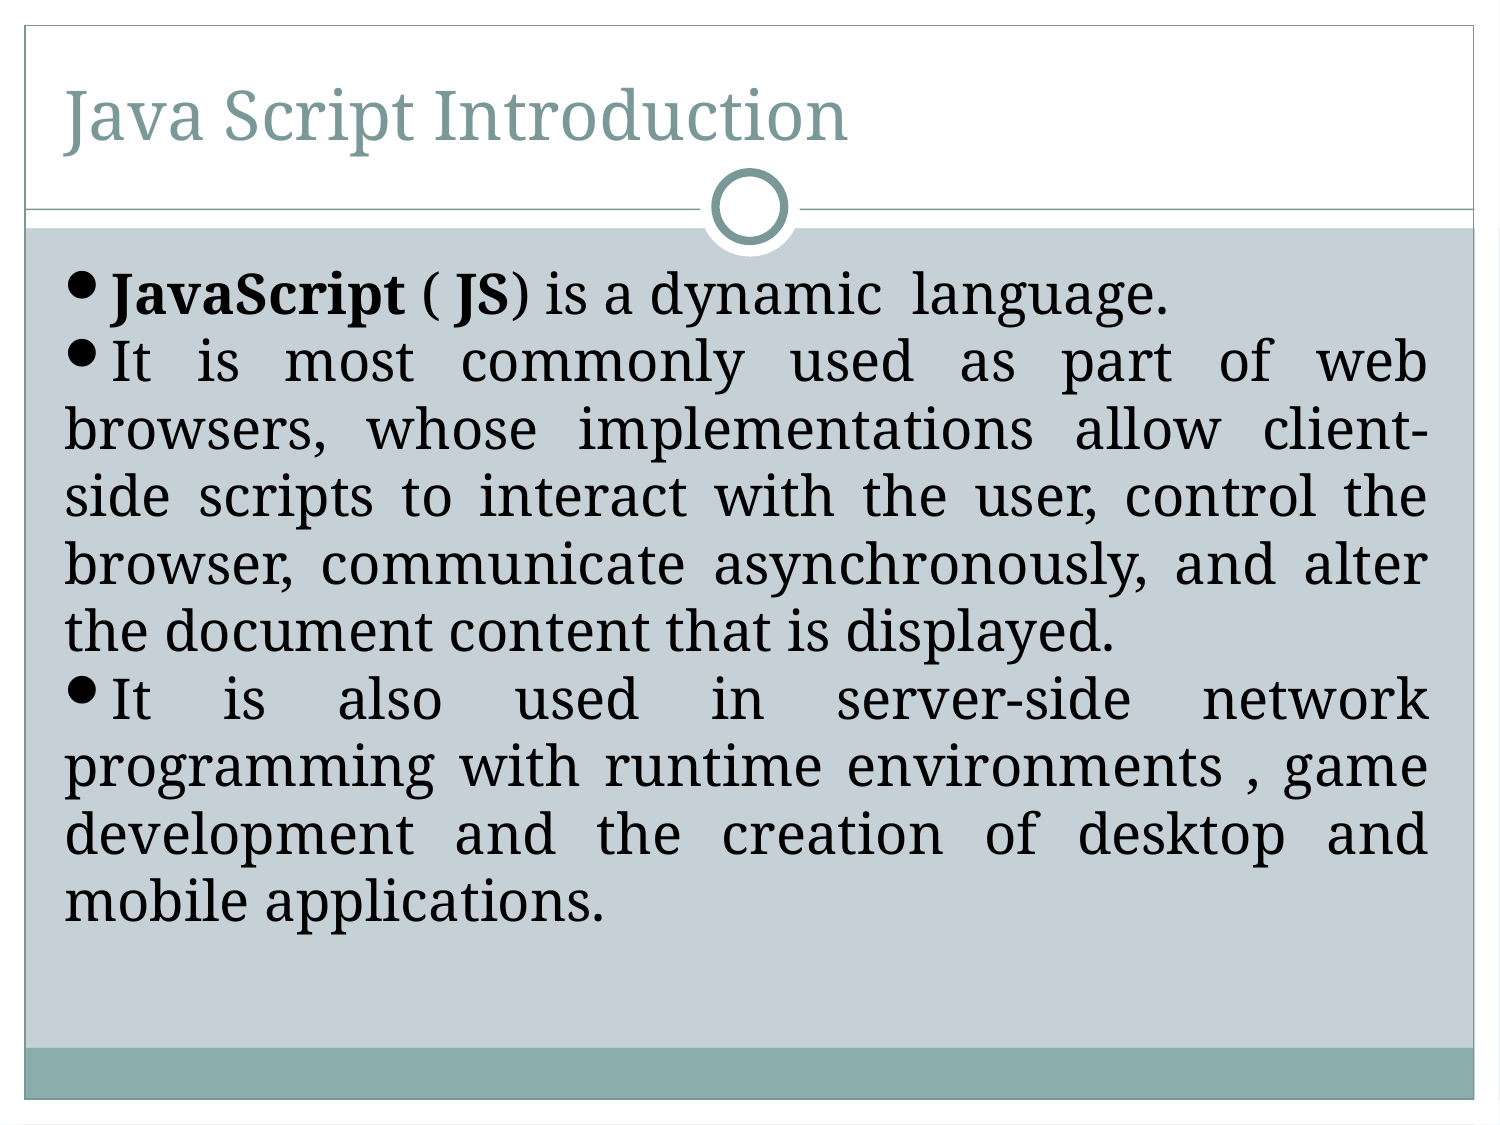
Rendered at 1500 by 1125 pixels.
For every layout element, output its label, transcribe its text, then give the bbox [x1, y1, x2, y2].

text_box JavaScript ( JS) is a dynamic language. It is most commonly used as part of web browsers, whose implementations allow client-side scripts to interact with the user, control the browser, communicate asynchronously, and alter the document content that is displayed. It is also used in server-side network programming with runtime environments , game development and the creation of desktop and mobile applications. [49, 250, 1445, 1001]
text_box Java Script Introduction [49, 37, 1450, 162]
